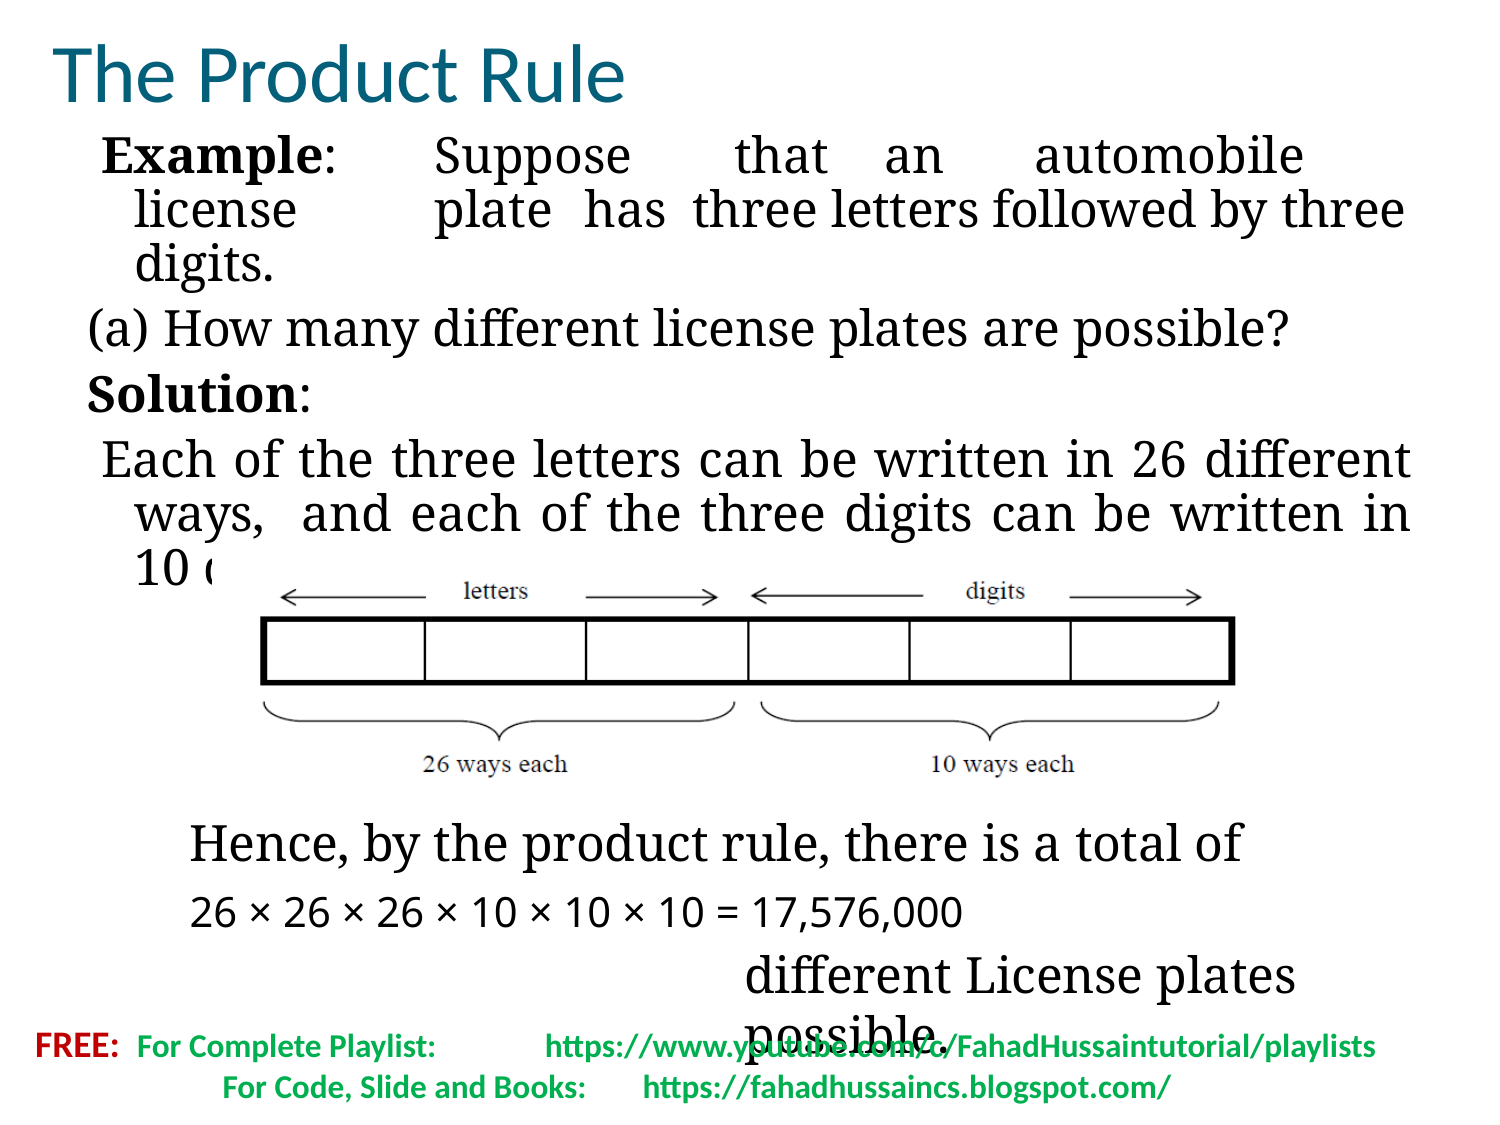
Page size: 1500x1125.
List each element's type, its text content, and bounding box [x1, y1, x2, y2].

text_box Example: Suppose that an automobile license plate has three letters followed by three digits. (a) How many different license plates are possible? Solution: Each of the three letters can be written in 26 different ways, and each of the three digits can be written in 10 different ways. [87, 120, 1413, 597]
title The Product Rule [50, 0, 632, 164]
text_box Hence, by the product rule, there is a total of 26 × 26 × 26 × 10 × 10 × 10 = 17,576,000 different License plates possible. [187, 791, 1443, 1012]
picture [212, 543, 1263, 794]
text_box FREE: For Complete Playlist: https://www.youtube.com/c/FahadHussaintutorial/playlists For Code, Slide and Books: https://fahadhussaincs.blogspot.com/ [20, 1012, 1480, 1113]
